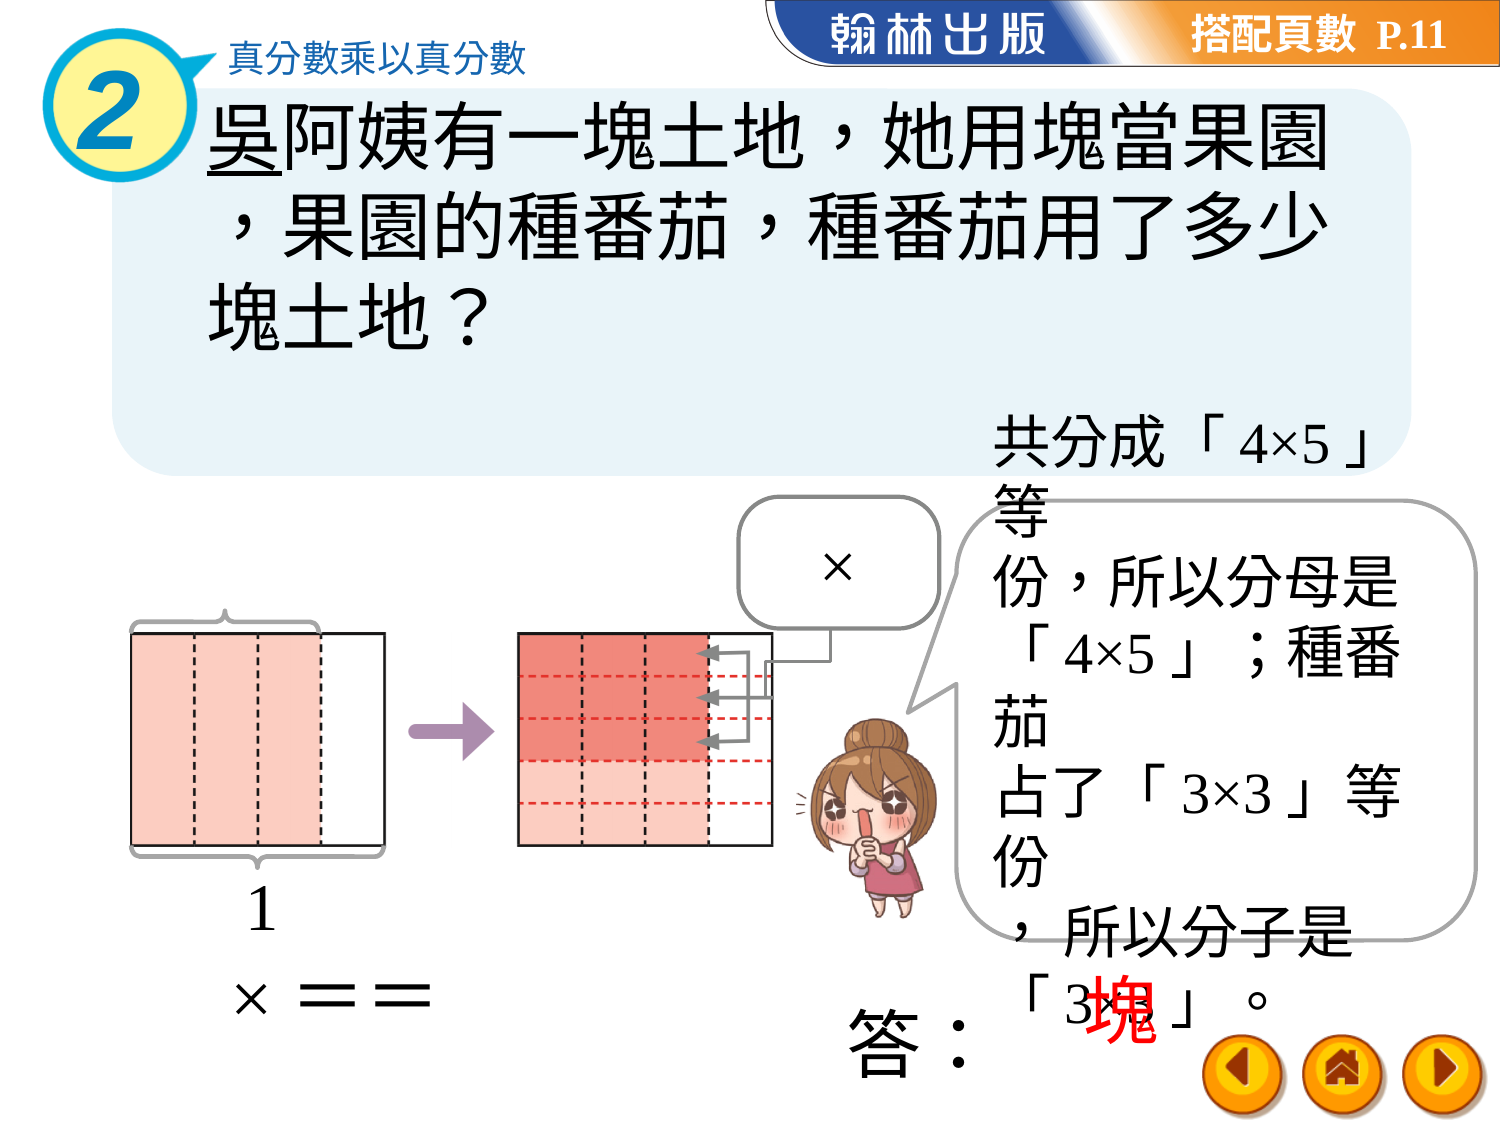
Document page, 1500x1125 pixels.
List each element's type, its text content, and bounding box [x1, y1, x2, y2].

text_box 1 [230, 856, 294, 952]
picture [1302, 1034, 1388, 1120]
text_box [109, 86, 1414, 479]
text_box 共分成「4×5」等 份，所以分母是 「4×5」；種番茄 占了「3×3」等份 ， 所以分子是 「3×3」。 [905, 498, 1478, 943]
text_box 答： [830, 997, 997, 1106]
picture [1402, 1034, 1488, 1120]
text_box [130, 610, 320, 631]
picture [40, 22, 219, 185]
picture [796, 716, 939, 922]
text_box 11 [1393, 0, 1500, 67]
picture [1202, 1034, 1288, 1120]
picture [129, 632, 775, 848]
picture [765, 0, 1393, 67]
text_box 真分數乘以真分數 [227, 35, 727, 97]
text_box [763, 628, 833, 695]
picture [1387, 24, 1393, 36]
